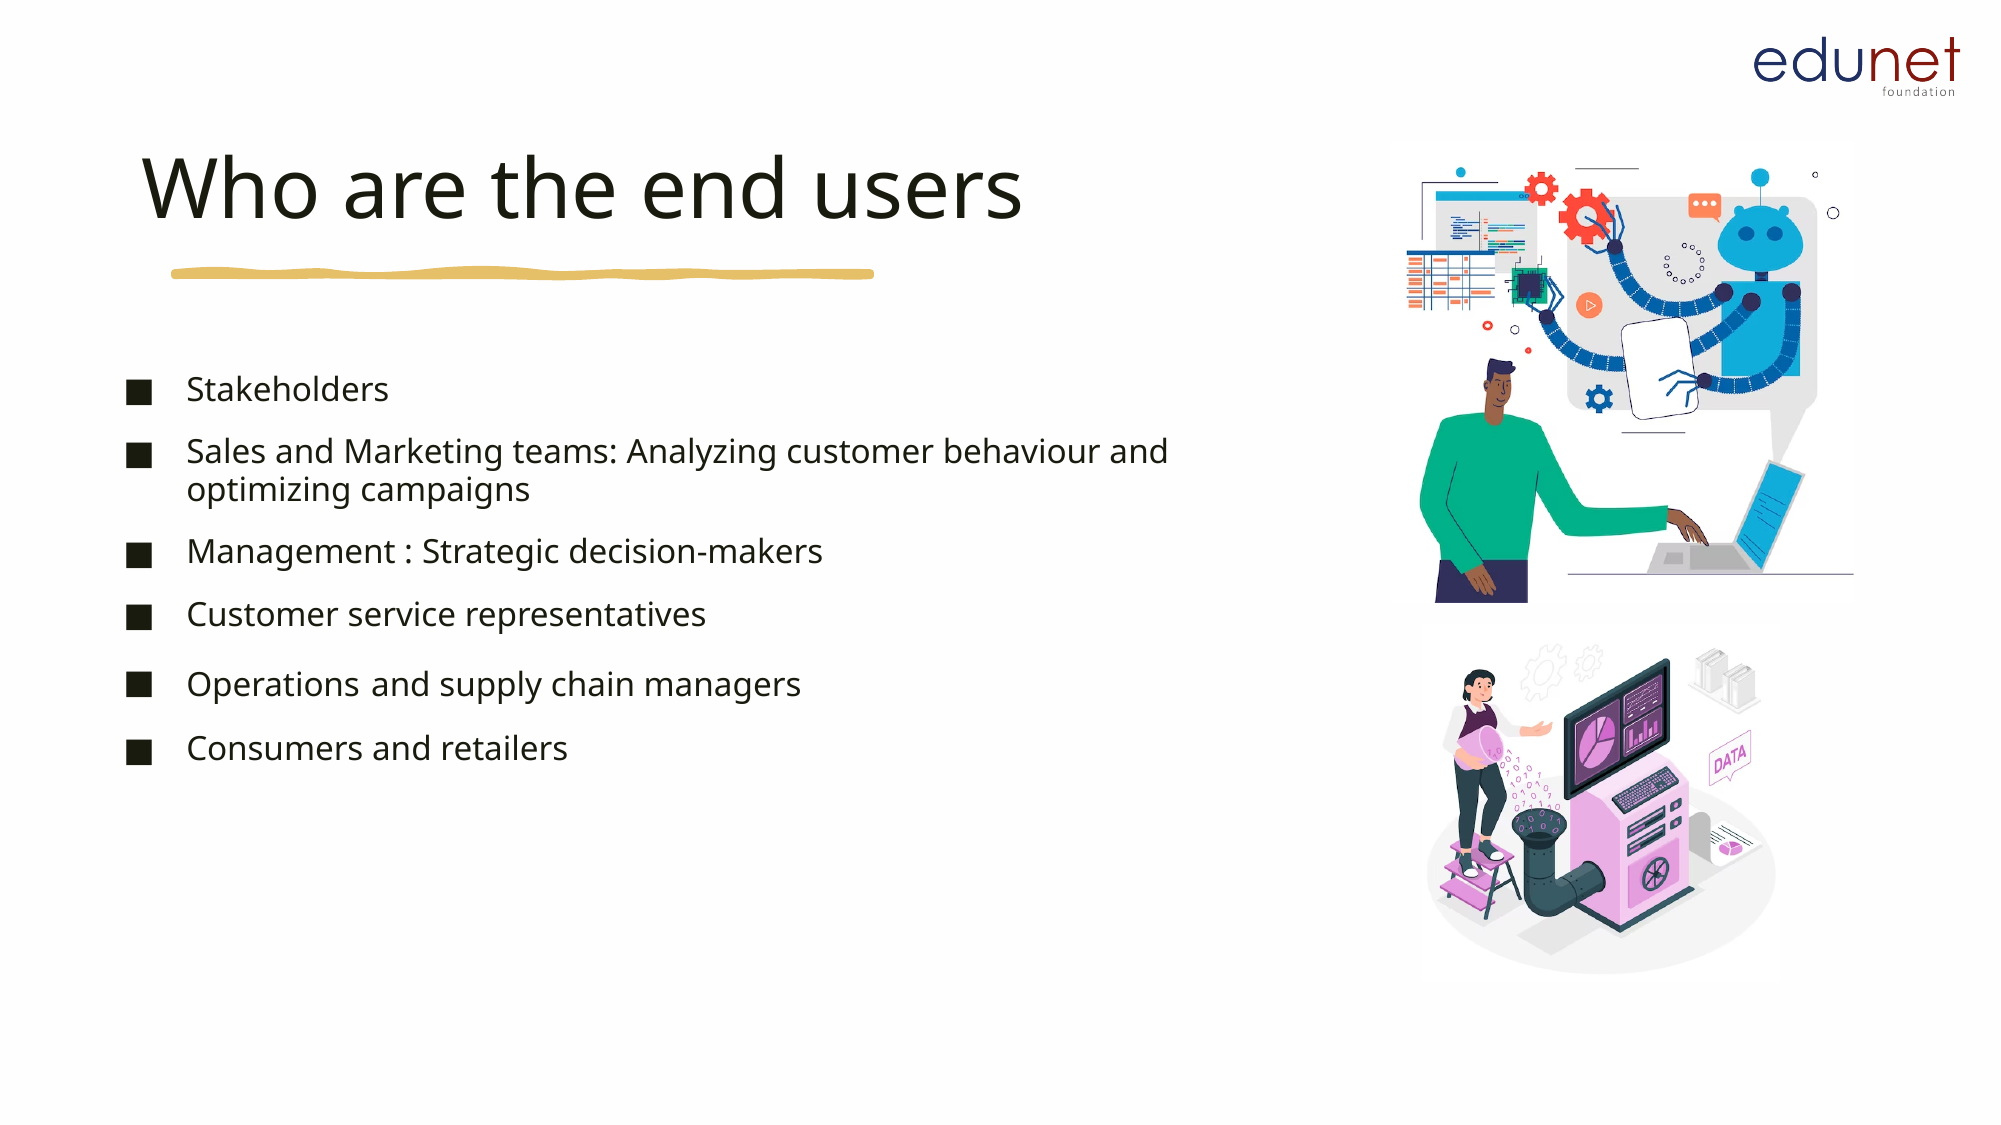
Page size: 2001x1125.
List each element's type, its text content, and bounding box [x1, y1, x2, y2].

text_box [171, 266, 874, 280]
picture [1745, 28, 1970, 104]
picture [1391, 141, 1854, 603]
list Stakeholders Sales and Marketing teams: Analyzing customer behaviour and optimizing campaigns Management : Strategic decision-makers Customer service representatives Operations and supply chain managers Consumers and retailers [108, 364, 1240, 852]
picture [1422, 624, 1780, 982]
title Who are the end users [105, 130, 1338, 245]
